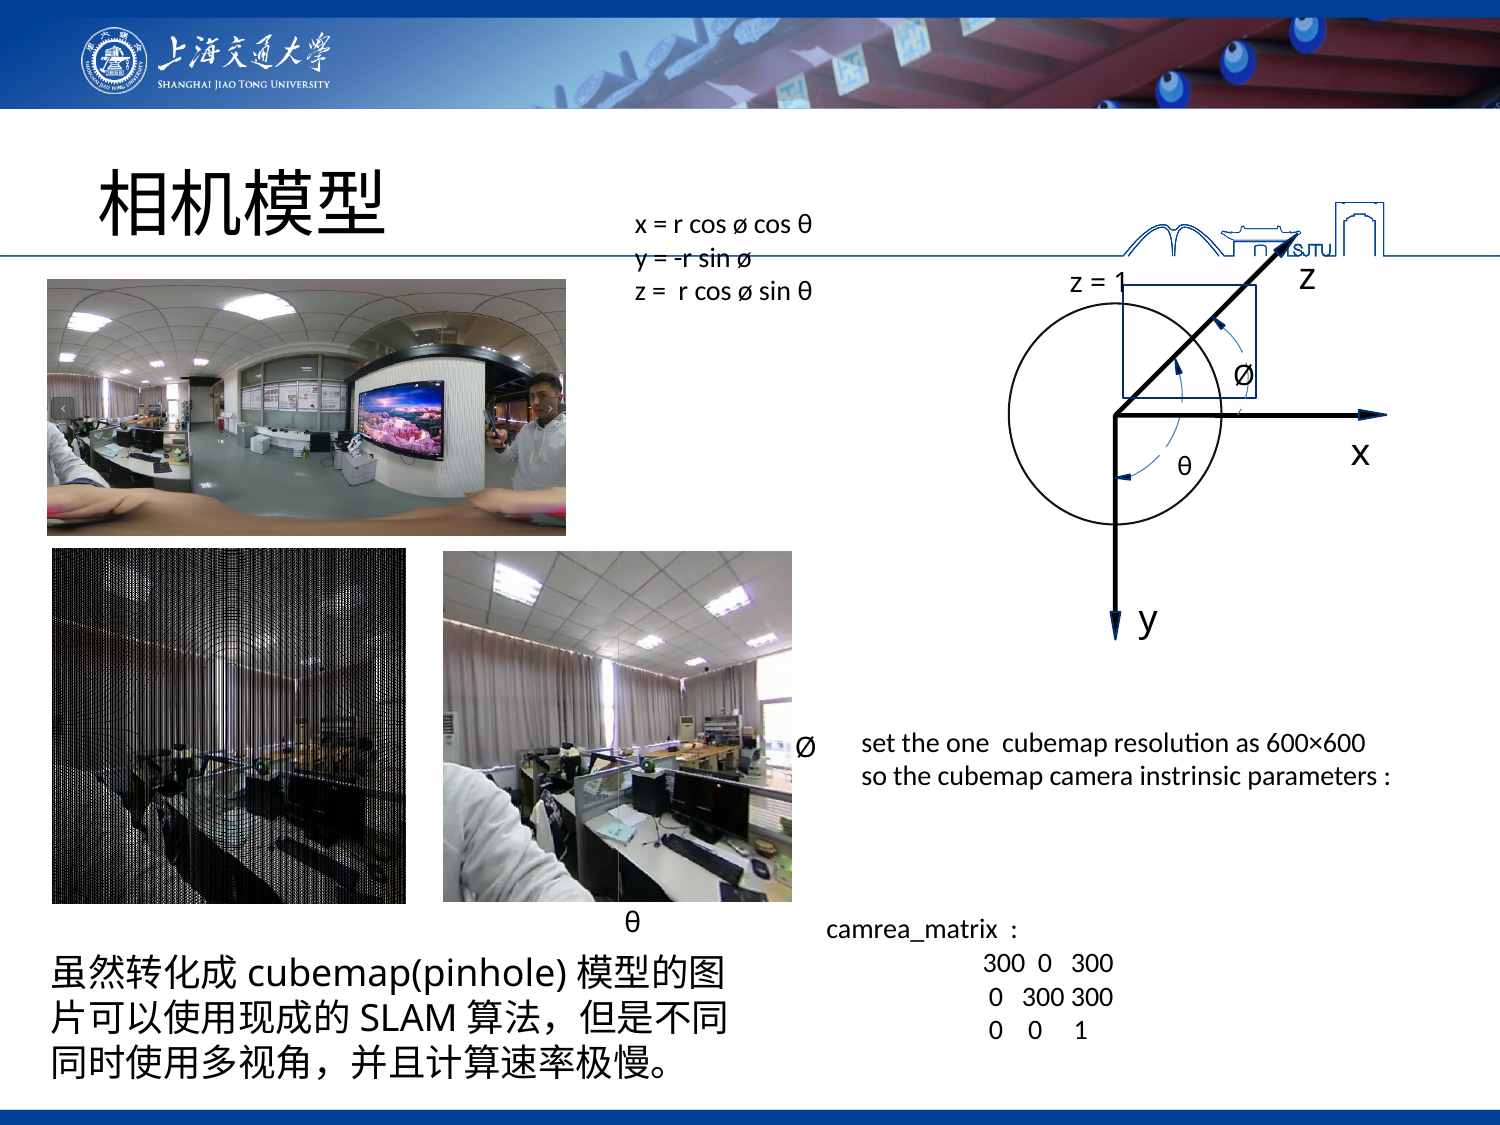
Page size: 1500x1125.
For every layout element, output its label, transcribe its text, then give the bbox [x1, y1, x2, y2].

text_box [1005, 238, 1387, 644]
title 相机模型 [82, 159, 1456, 254]
picture [47, 279, 566, 536]
text_box camrea_matrix : 300 0 300 0 300 300 0 0 1 [815, 904, 1359, 1051]
picture [0, 18, 1500, 109]
text_box 虽然转化成cubemap(pinhole)模型的图片可以使用现成的SLAM算法，但是不同同时使用多视角，并且计算速率极慢。 [35, 942, 760, 1092]
text_box set the one cubemap resolution as 600×600 so the cubemap camera instrinsic parameters : [865, 718, 1451, 865]
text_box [52, 548, 865, 944]
text_box x = r cos ø cos θ y = -r sin ø z = r cos ø sin θ [604, 254, 918, 312]
